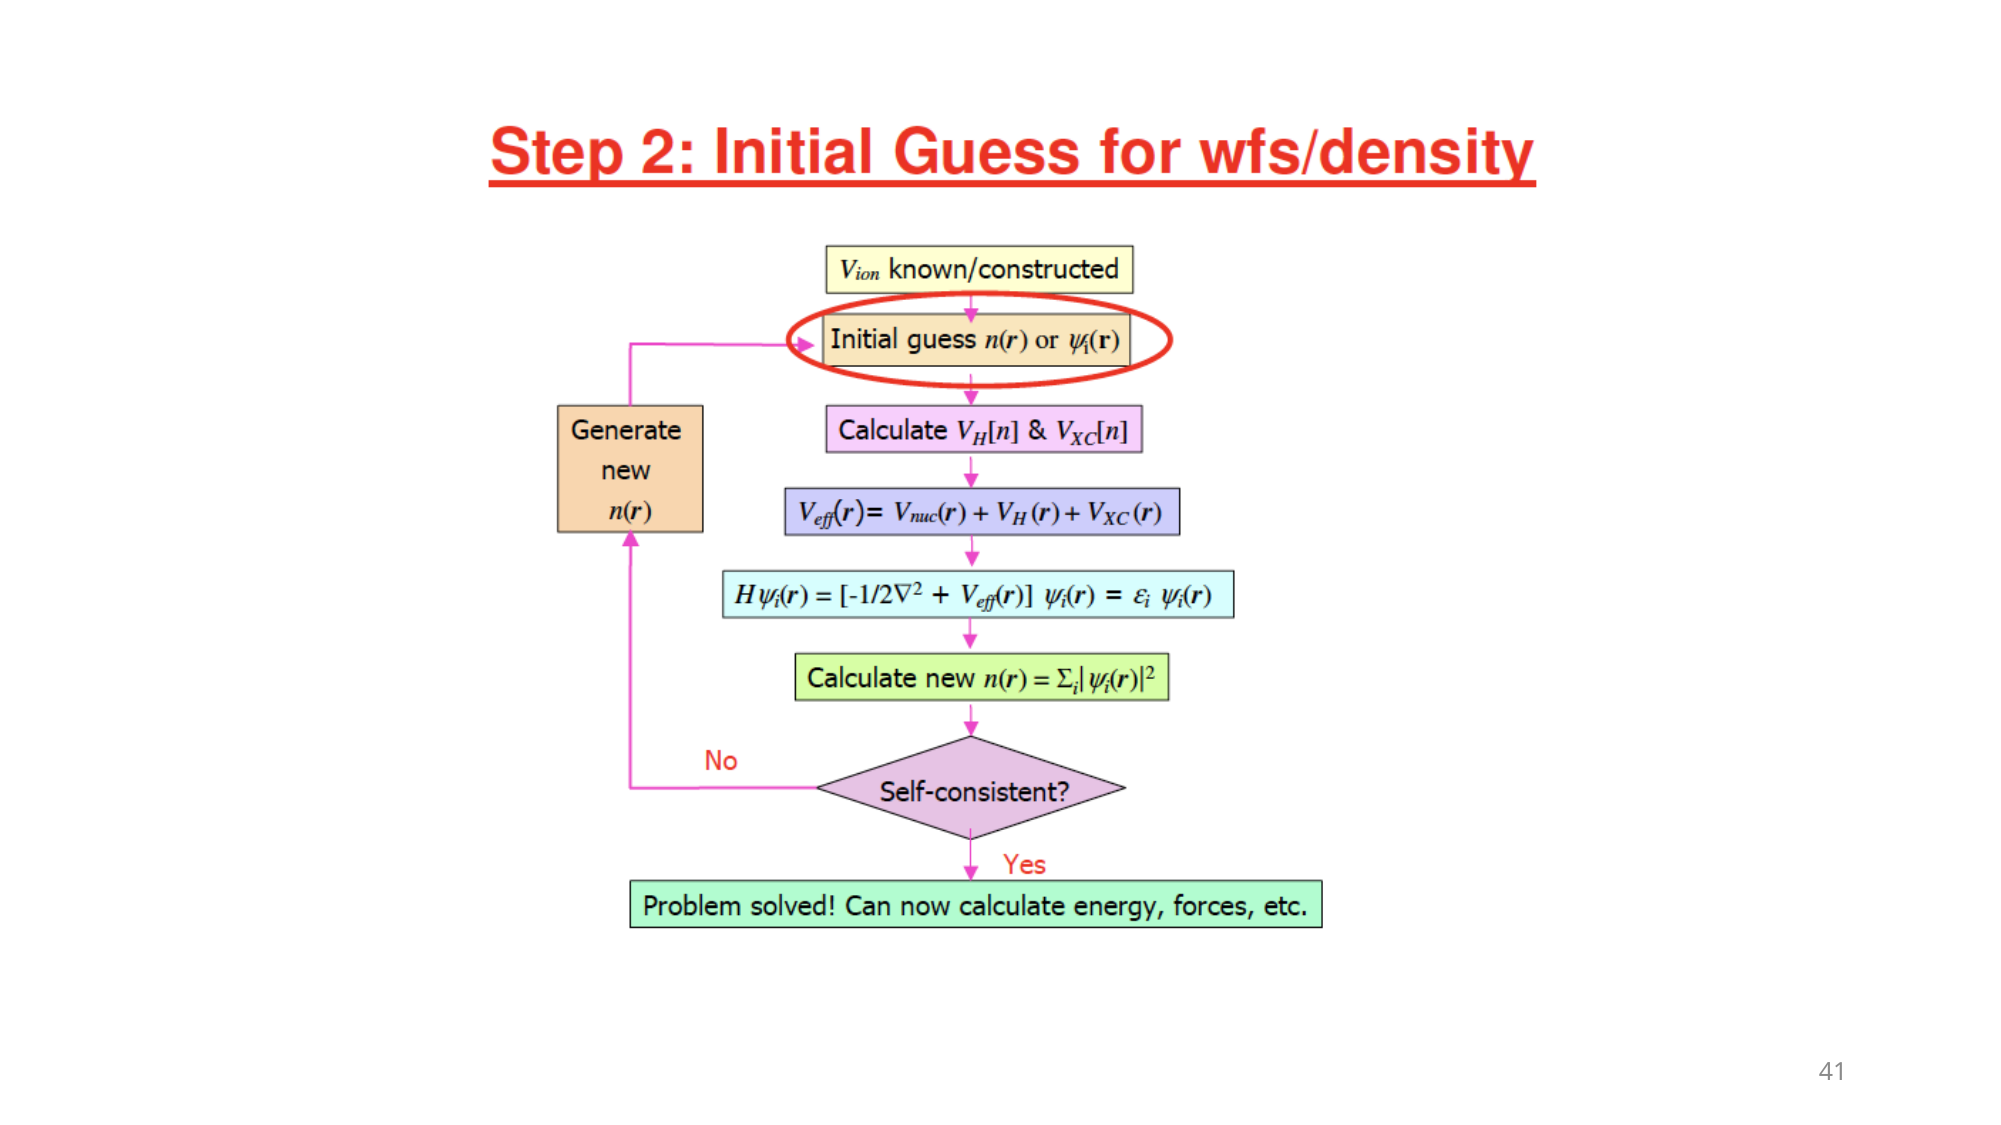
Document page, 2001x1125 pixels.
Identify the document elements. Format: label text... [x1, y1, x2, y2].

slide_number 41 [1412, 1042, 1863, 1103]
picture [402, 82, 1639, 934]
